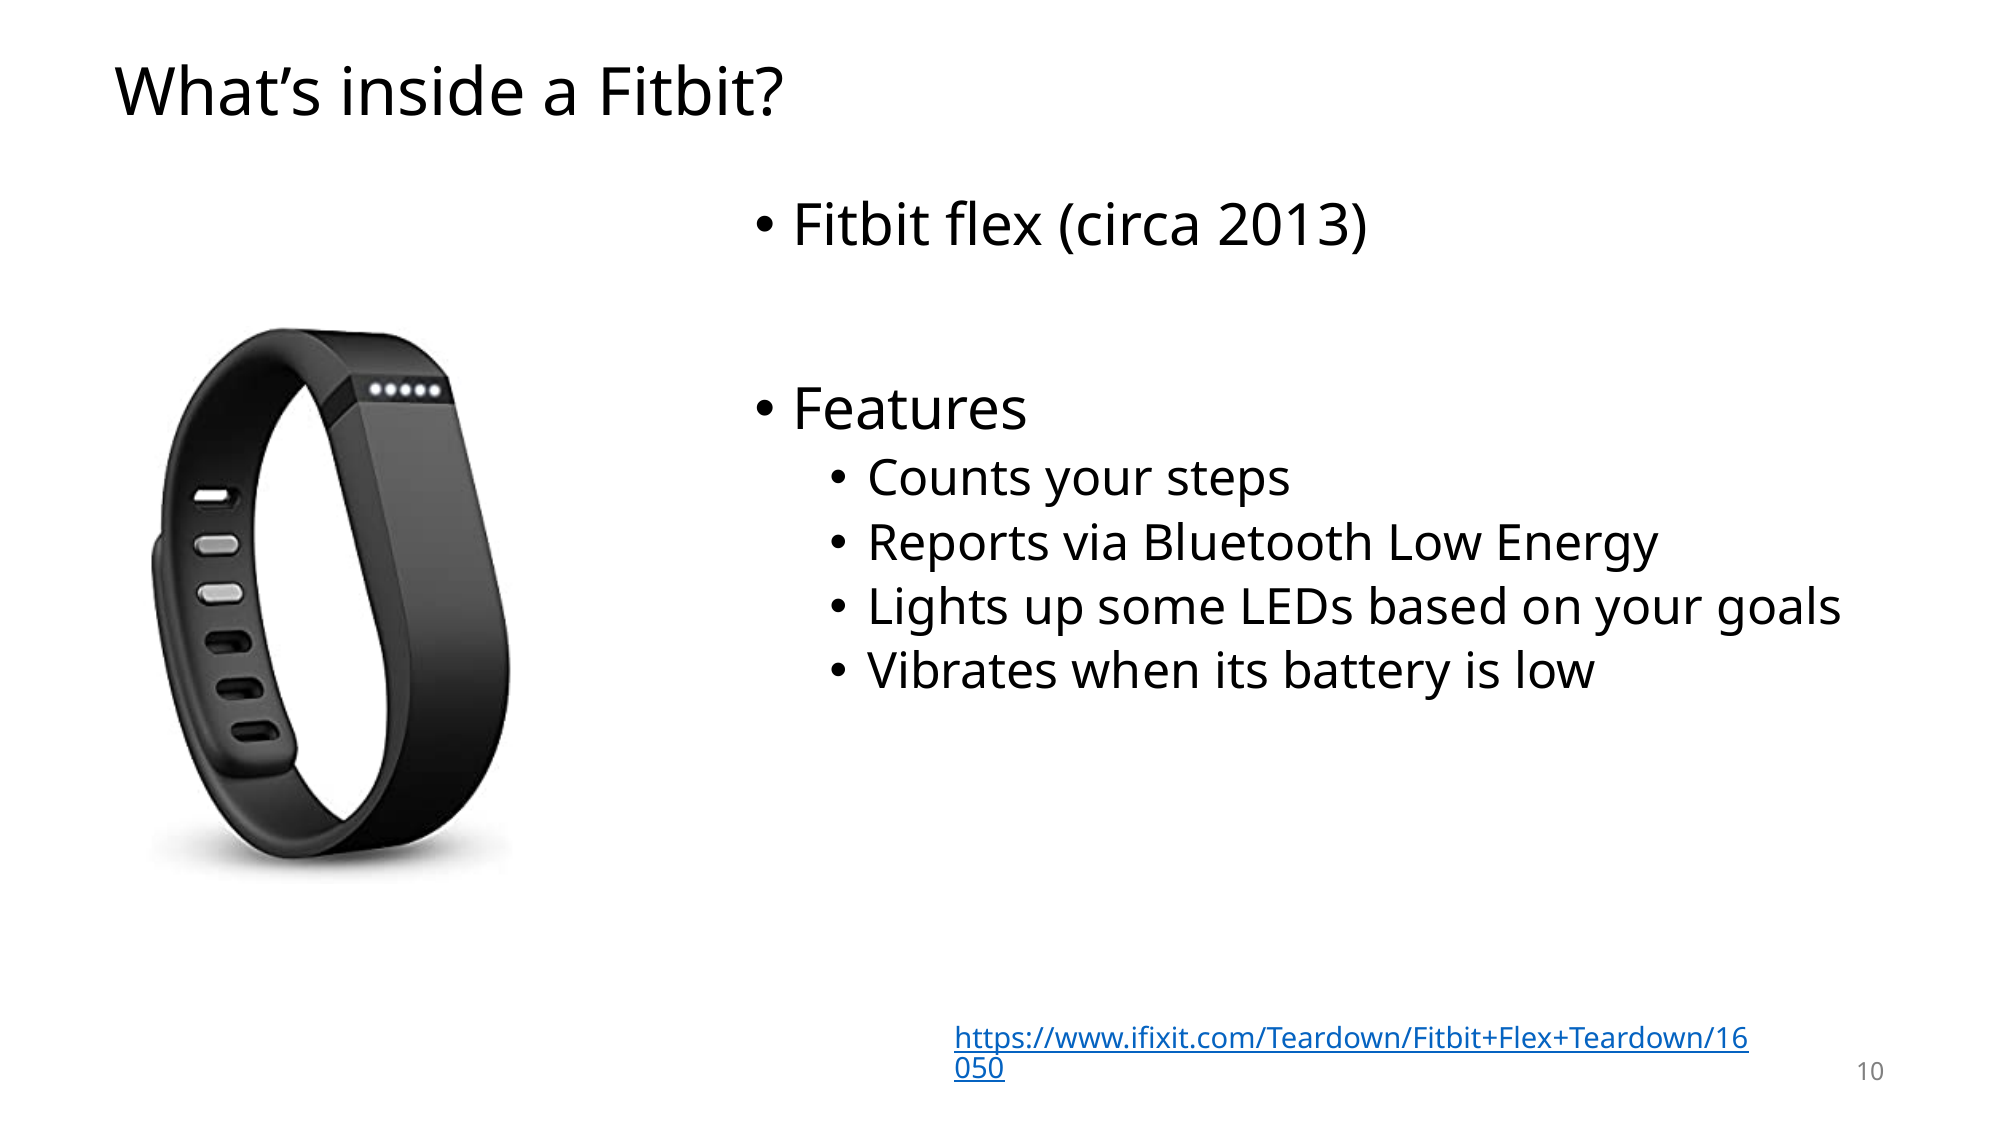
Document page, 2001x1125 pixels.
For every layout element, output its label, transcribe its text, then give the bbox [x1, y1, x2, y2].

list Fitbit flex (circa 2013) Features Counts your steps Reports via Bluetooth Low Energy Lights up some LEDs based on your goals Vibrates when its battery is low [739, 187, 1900, 1013]
picture [53, 326, 611, 884]
title What’s inside a Fitbit? [99, 37, 1900, 150]
slide_number 10 [1749, 1042, 1900, 1103]
text_box https://www.ifixit.com/Teardown/Fitbit+Flex+Teardown/16050 [939, 1012, 1780, 1067]
